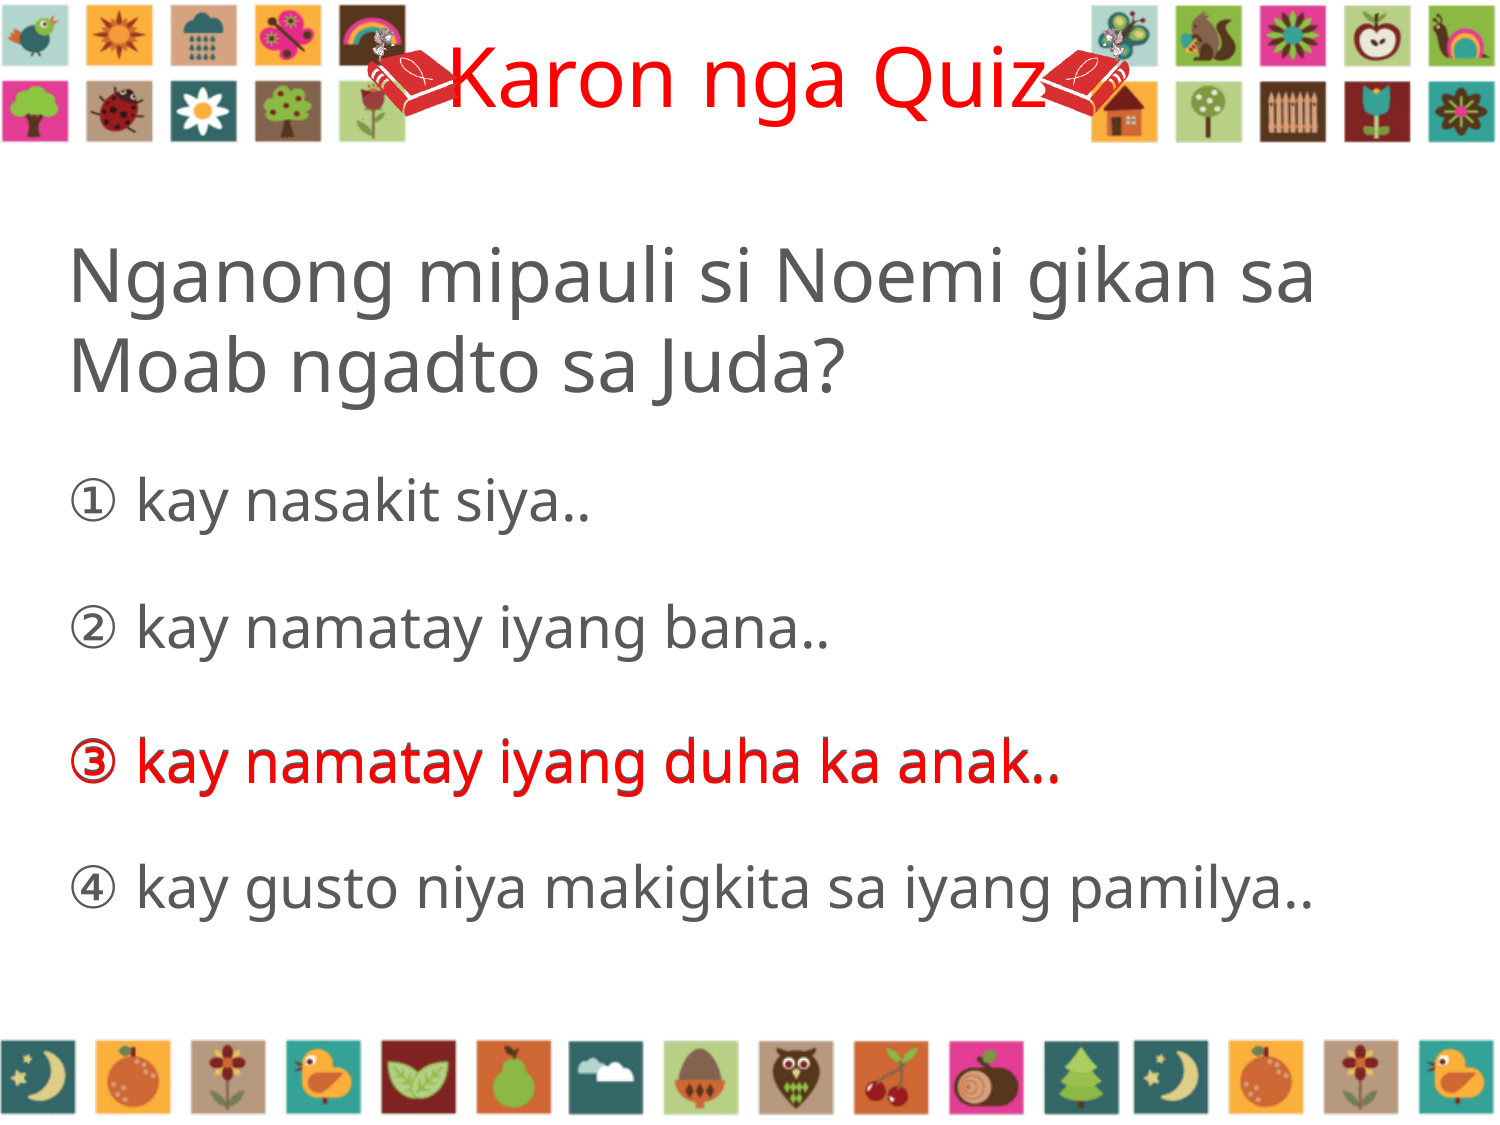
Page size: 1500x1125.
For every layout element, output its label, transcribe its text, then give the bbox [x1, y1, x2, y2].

text_box ④ kay gusto niya makigkita sa iyang pamilya.. [53, 842, 1483, 928]
picture [1008, 3, 1500, 150]
text_box ② kay namatay iyang bana.. [53, 582, 1436, 668]
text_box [0, 1028, 1500, 1118]
text_box ① kay nasakit siya.. [53, 456, 1436, 541]
text_box Nganong mipauli si Noemi gikan sa Moab ngadto sa Juda? [53, 219, 1436, 415]
text_box ③ kay namatay iyang duha ka anak.. [53, 718, 1483, 803]
picture [0, 3, 492, 150]
text_box Karon nga Quiz [425, 16, 1078, 131]
